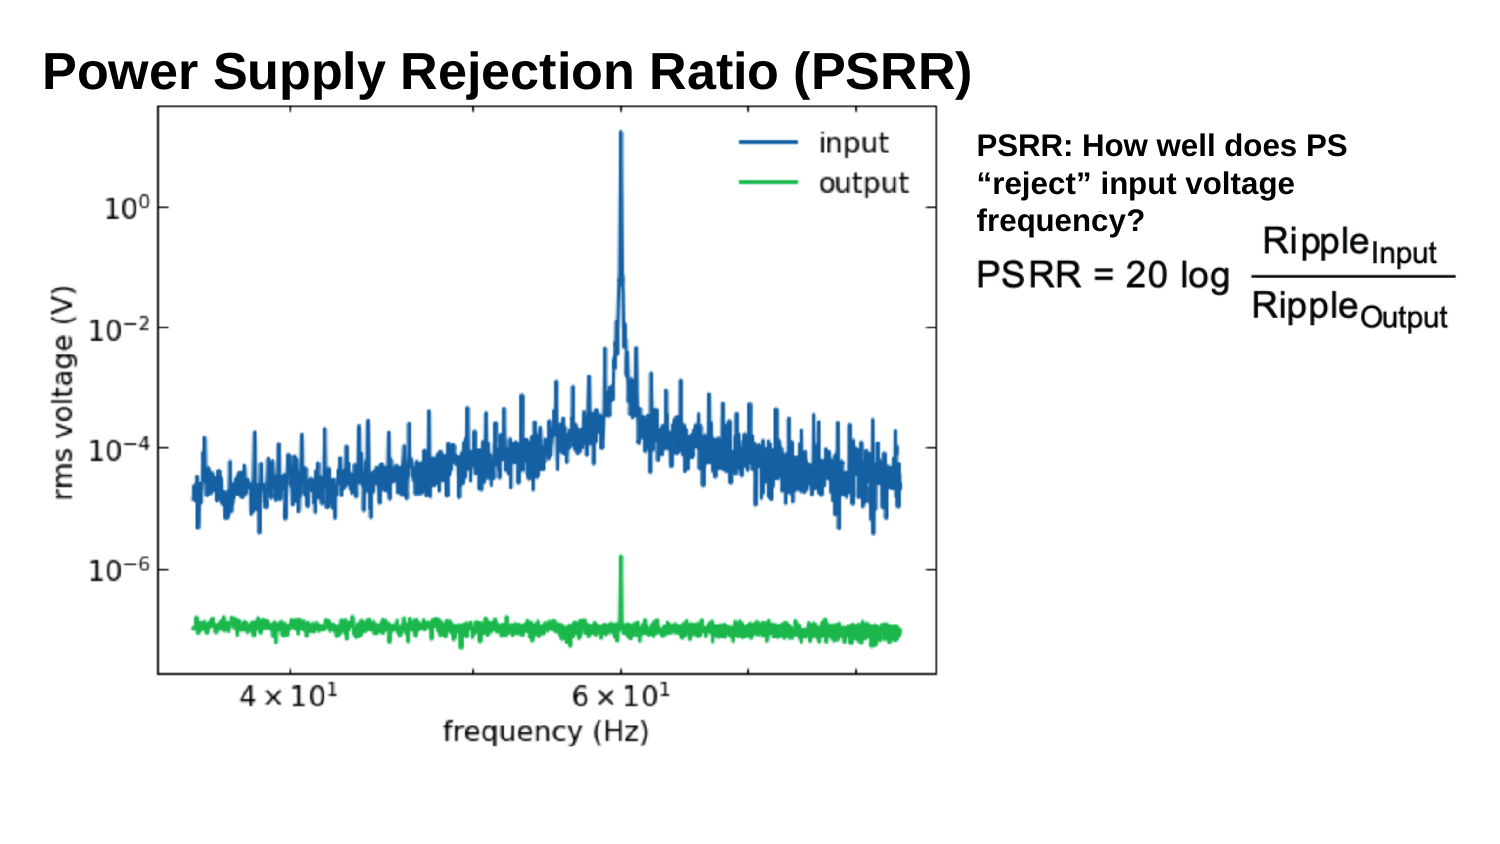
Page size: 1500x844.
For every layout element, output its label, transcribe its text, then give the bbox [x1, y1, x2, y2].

picture [41, 91, 1481, 752]
text_box PSRR: How well does PS “reject” input voltage frequency? [966, 110, 1458, 209]
text_box Power Supply Rejection Ratio (PSRR) [27, 10, 1473, 187]
